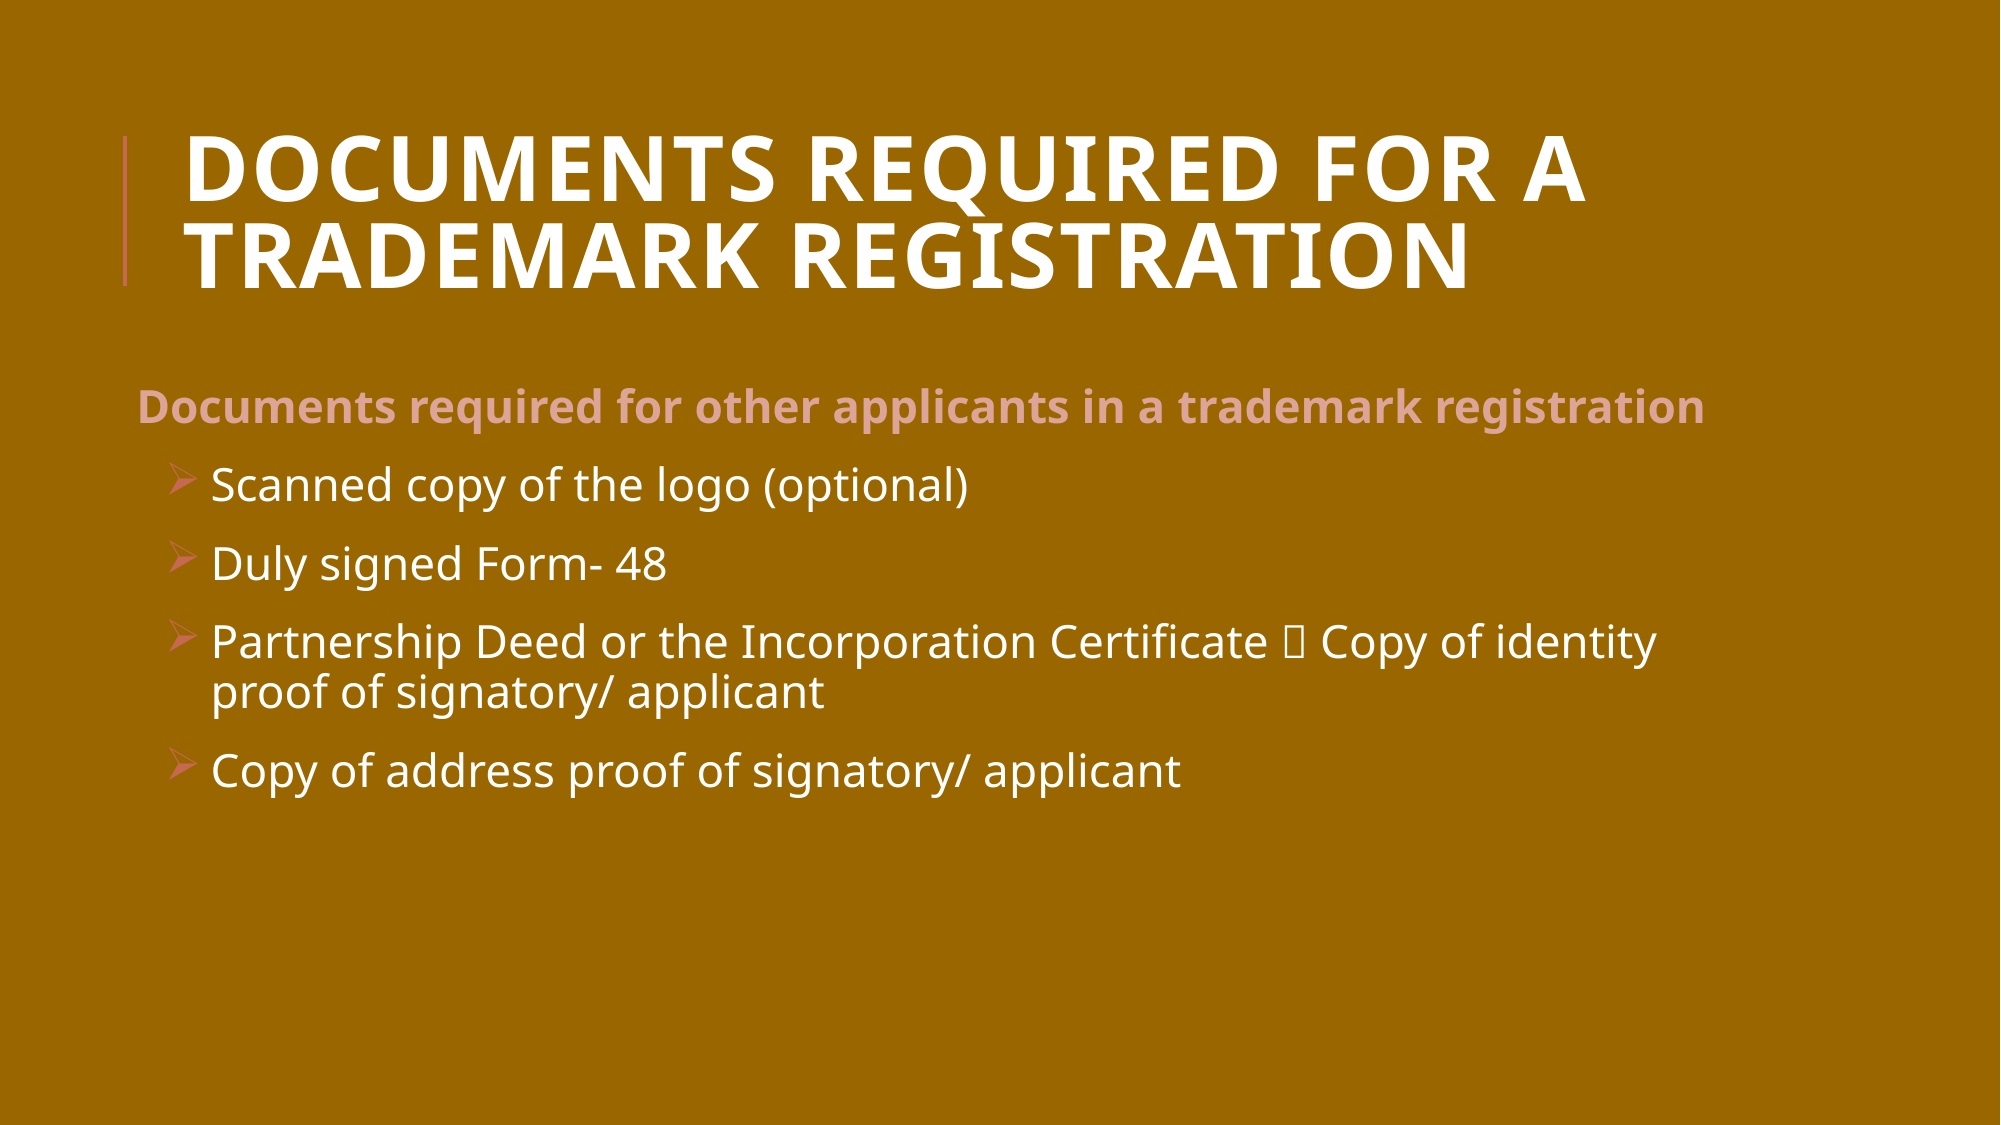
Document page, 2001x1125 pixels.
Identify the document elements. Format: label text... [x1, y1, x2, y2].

list Documents required for other applicants in a trademark registration Scanned copy of the logo (optional) Duly signed Form- 48 Partnership Deed or the Incorporation Certificate  Copy of identity proof of signatory/ applicant Copy of address proof of signatory/ applicant [113, 376, 1793, 1090]
title Documents required for a trademark registration [168, 96, 1763, 342]
